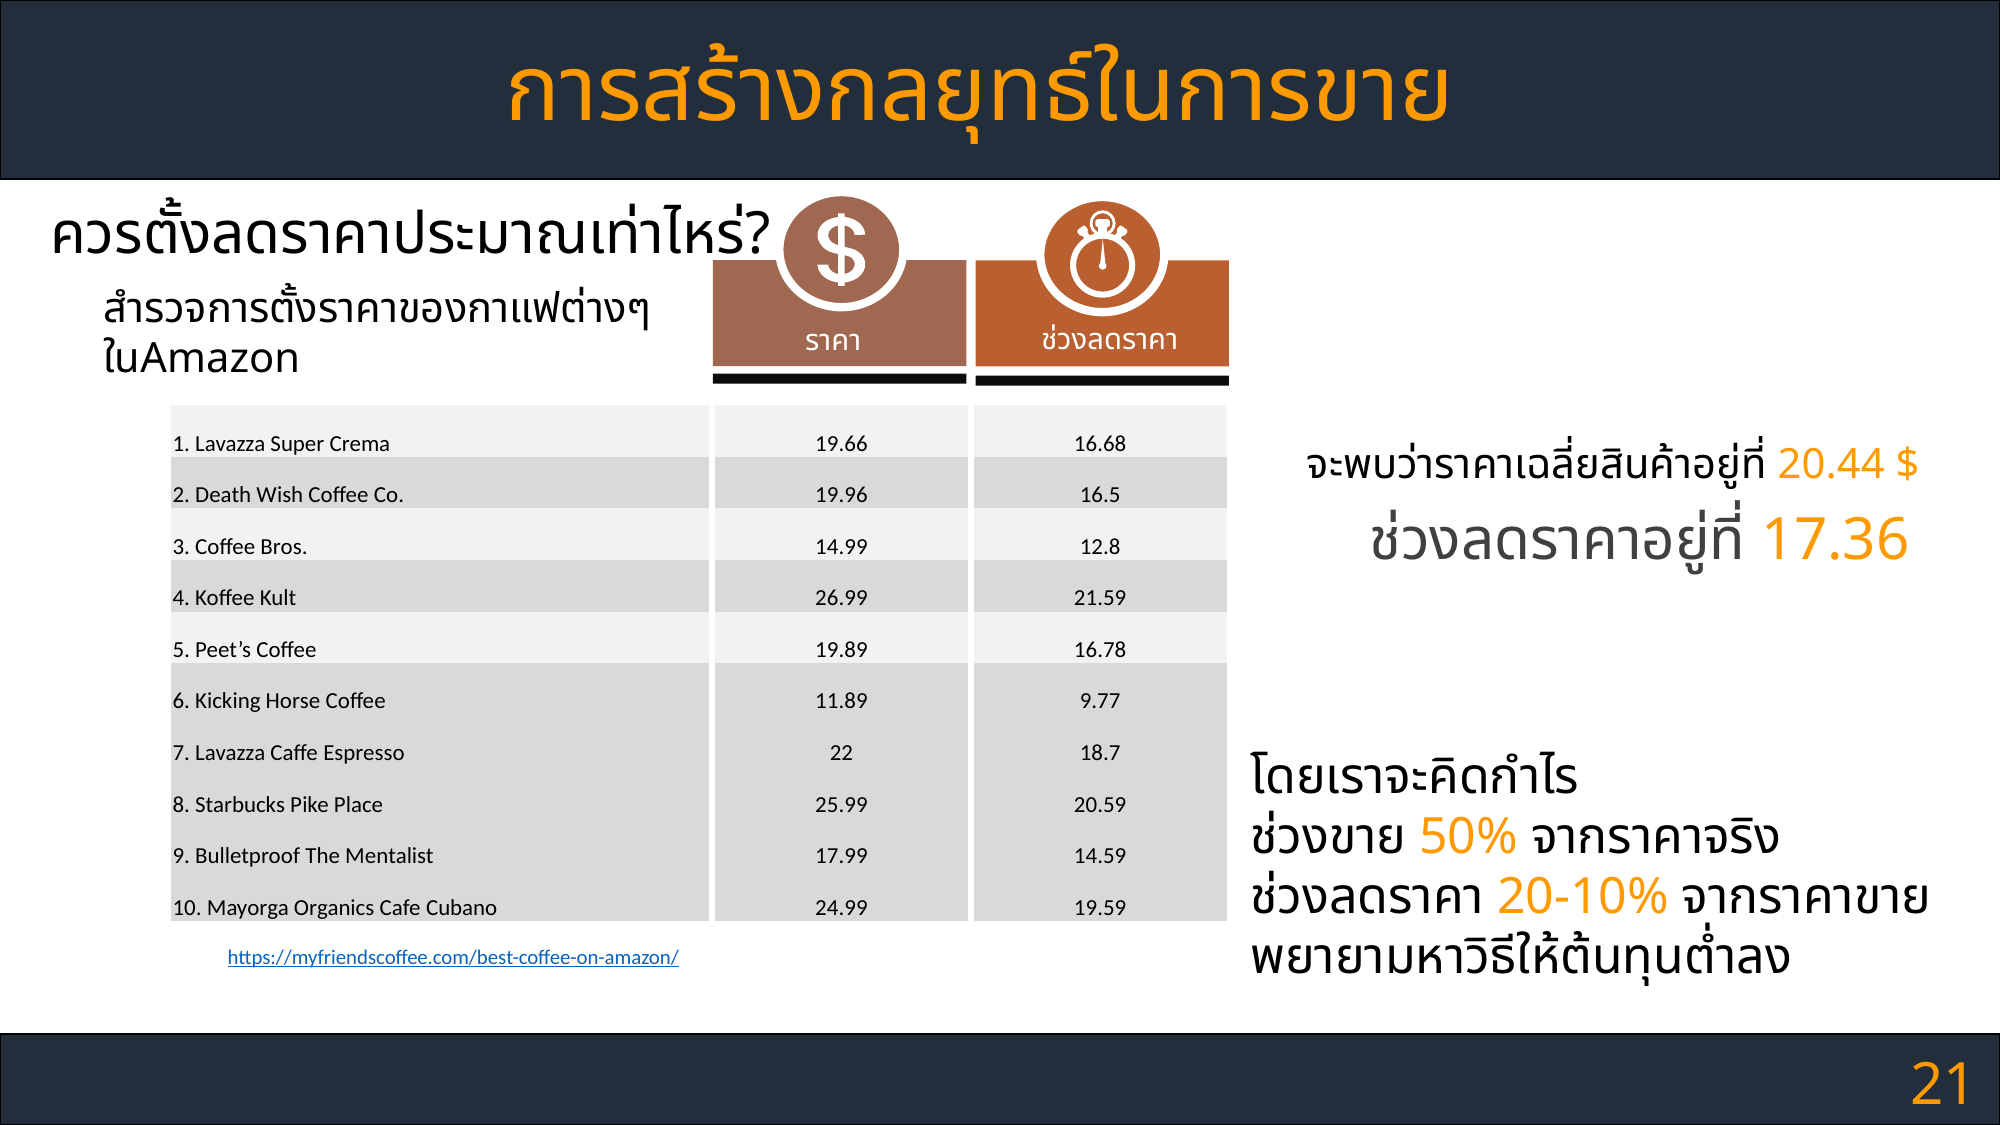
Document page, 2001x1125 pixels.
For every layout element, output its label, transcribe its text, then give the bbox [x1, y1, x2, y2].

table_cell 20.59 [974, 766, 1227, 818]
text_box [779, 192, 904, 308]
text_box จะพบว่าราคาเฉลี่ยสินค้าอยู่ที่ 20.44 $ [1292, 429, 1987, 495]
text_box 21 [1896, 1039, 1993, 1124]
table_cell 24.99 [715, 869, 968, 921]
table_cell 4. Koffee Kult [171, 560, 709, 612]
table_cell 5. Peet’s Coffee [171, 612, 709, 663]
table_cell 19.89 [715, 612, 968, 663]
text_box ราคา [752, 313, 914, 364]
text_box [733, 373, 967, 384]
table_cell 9. Bulletproof The Mentalist [171, 818, 709, 869]
text_box ควรตั้งลดราคาประมาณเท่าไหร่? [35, 187, 786, 273]
table_cell 3. Coffee Bros. [171, 508, 709, 560]
table_header 16.68 [974, 405, 1227, 457]
text_box สำรวจการตั้งราคาของกาแฟต่างๆในAmazon [88, 273, 733, 389]
table_cell 11.89 [715, 663, 968, 715]
table_cell 10. Mayorga Organics Cafe Cubano [171, 869, 709, 921]
table_cell 2. Death Wish Coffee Co. [171, 457, 709, 508]
table_cell 22 [715, 715, 968, 766]
text_box [975, 260, 1229, 367]
table_cell 14.59 [974, 818, 1227, 869]
table_cell 12.8 [974, 508, 1227, 560]
text_box [817, 213, 866, 286]
text_box [712, 260, 967, 367]
text_box [975, 375, 1229, 386]
table_cell 19.96 [715, 457, 968, 508]
table_cell 25.99 [715, 766, 968, 818]
text_box [1040, 197, 1165, 313]
table_cell 16.5 [974, 457, 1227, 508]
table_header 19.66 [715, 405, 968, 457]
table_header 1. Lavazza Super Crema [171, 405, 709, 457]
text_box https://myfriendscoffee.com/best-coffee-on-amazon/ [212, 936, 1213, 977]
table_cell 19.59 [974, 869, 1227, 921]
table_cell 8. Starbucks Pike Place [171, 766, 709, 818]
table_cell 7. Lavazza Caffe Espresso [171, 715, 709, 766]
text_box ช่วงลดราคา [1006, 313, 1214, 363]
text_box [1070, 210, 1136, 298]
text_box [0, 1033, 2000, 1125]
table_cell 17.99 [715, 818, 968, 869]
table_cell 9.77 [974, 663, 1227, 715]
table_cell 14.99 [715, 508, 968, 560]
text_box การสร้างกลยุทธ์ในการขาย [205, 33, 1755, 221]
text_box โดยเราจะคิดกำไร ช่วงขาย 50% จากราคาจริง ช่วงลดราคา 20-10% จากราคาขาย พยายามหาวิธีให้ต้นทุนต่ำลง [1235, 736, 2000, 991]
text_box [0, 0, 2000, 180]
table_cell 21.59 [974, 560, 1227, 612]
table_cell 26.99 [715, 560, 968, 612]
table_cell 16.78 [974, 612, 1227, 663]
text_box ช่วงลดราคาอยู่ที่ 17.36 [1354, 493, 1925, 579]
table_cell 18.7 [974, 715, 1227, 766]
table_cell 6. Kicking Horse Coffee [171, 663, 709, 715]
